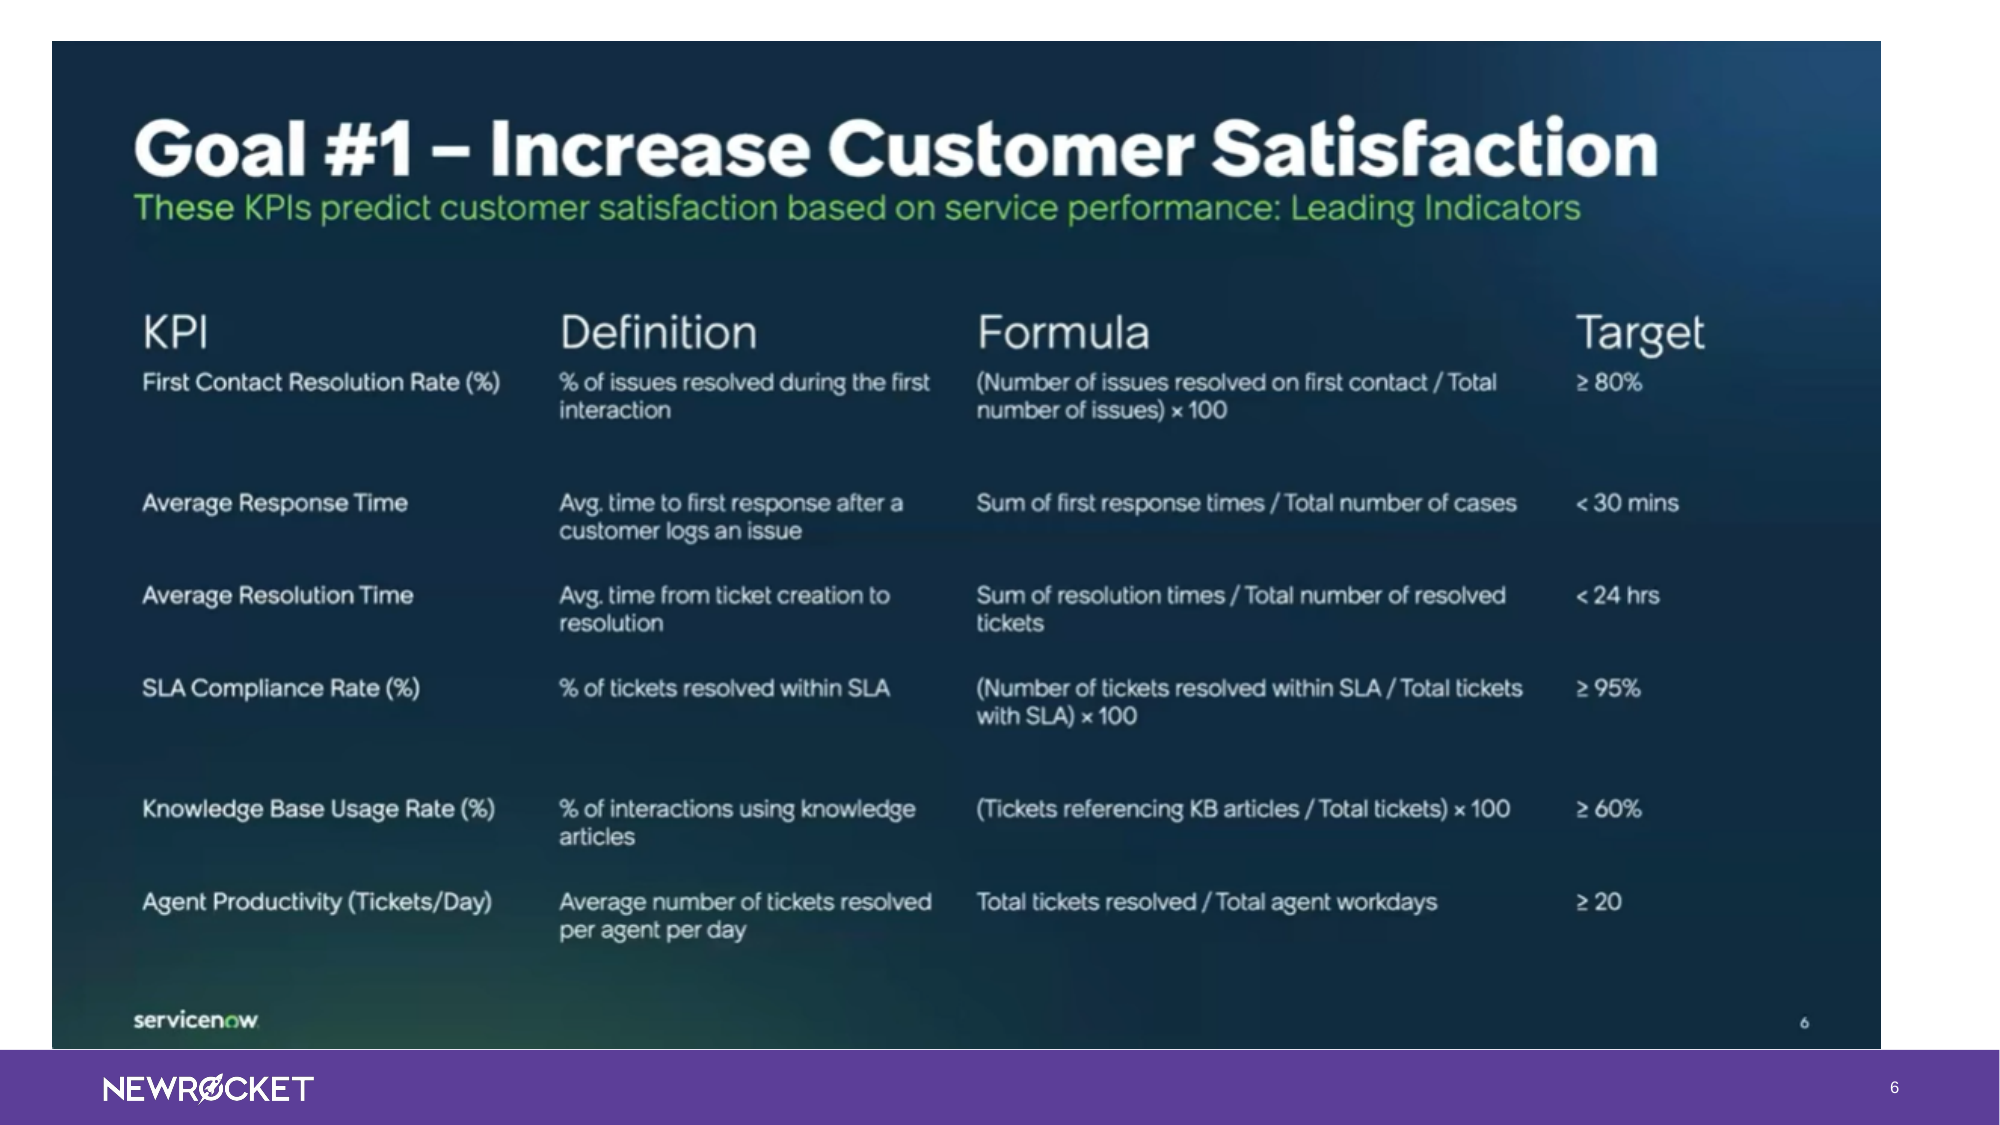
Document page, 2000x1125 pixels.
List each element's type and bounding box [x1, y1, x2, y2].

picture [79, 1052, 338, 1125]
picture [51, 41, 1881, 1049]
